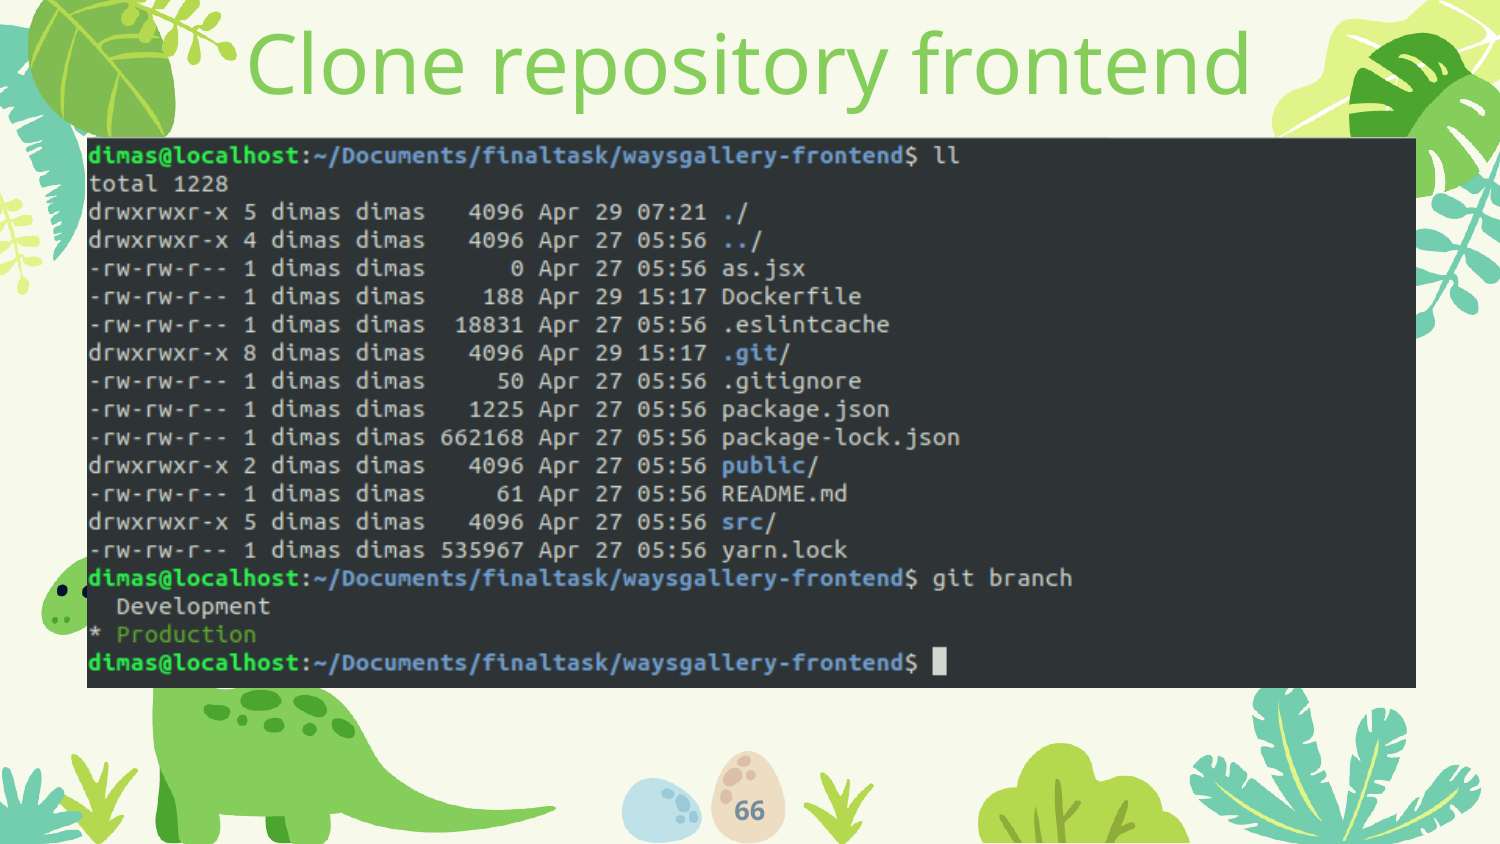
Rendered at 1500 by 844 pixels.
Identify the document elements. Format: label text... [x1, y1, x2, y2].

title Clone repository frontend [0, 0, 1500, 113]
picture [0, 113, 1500, 844]
slide_number ‹#› [705, 779, 795, 844]
